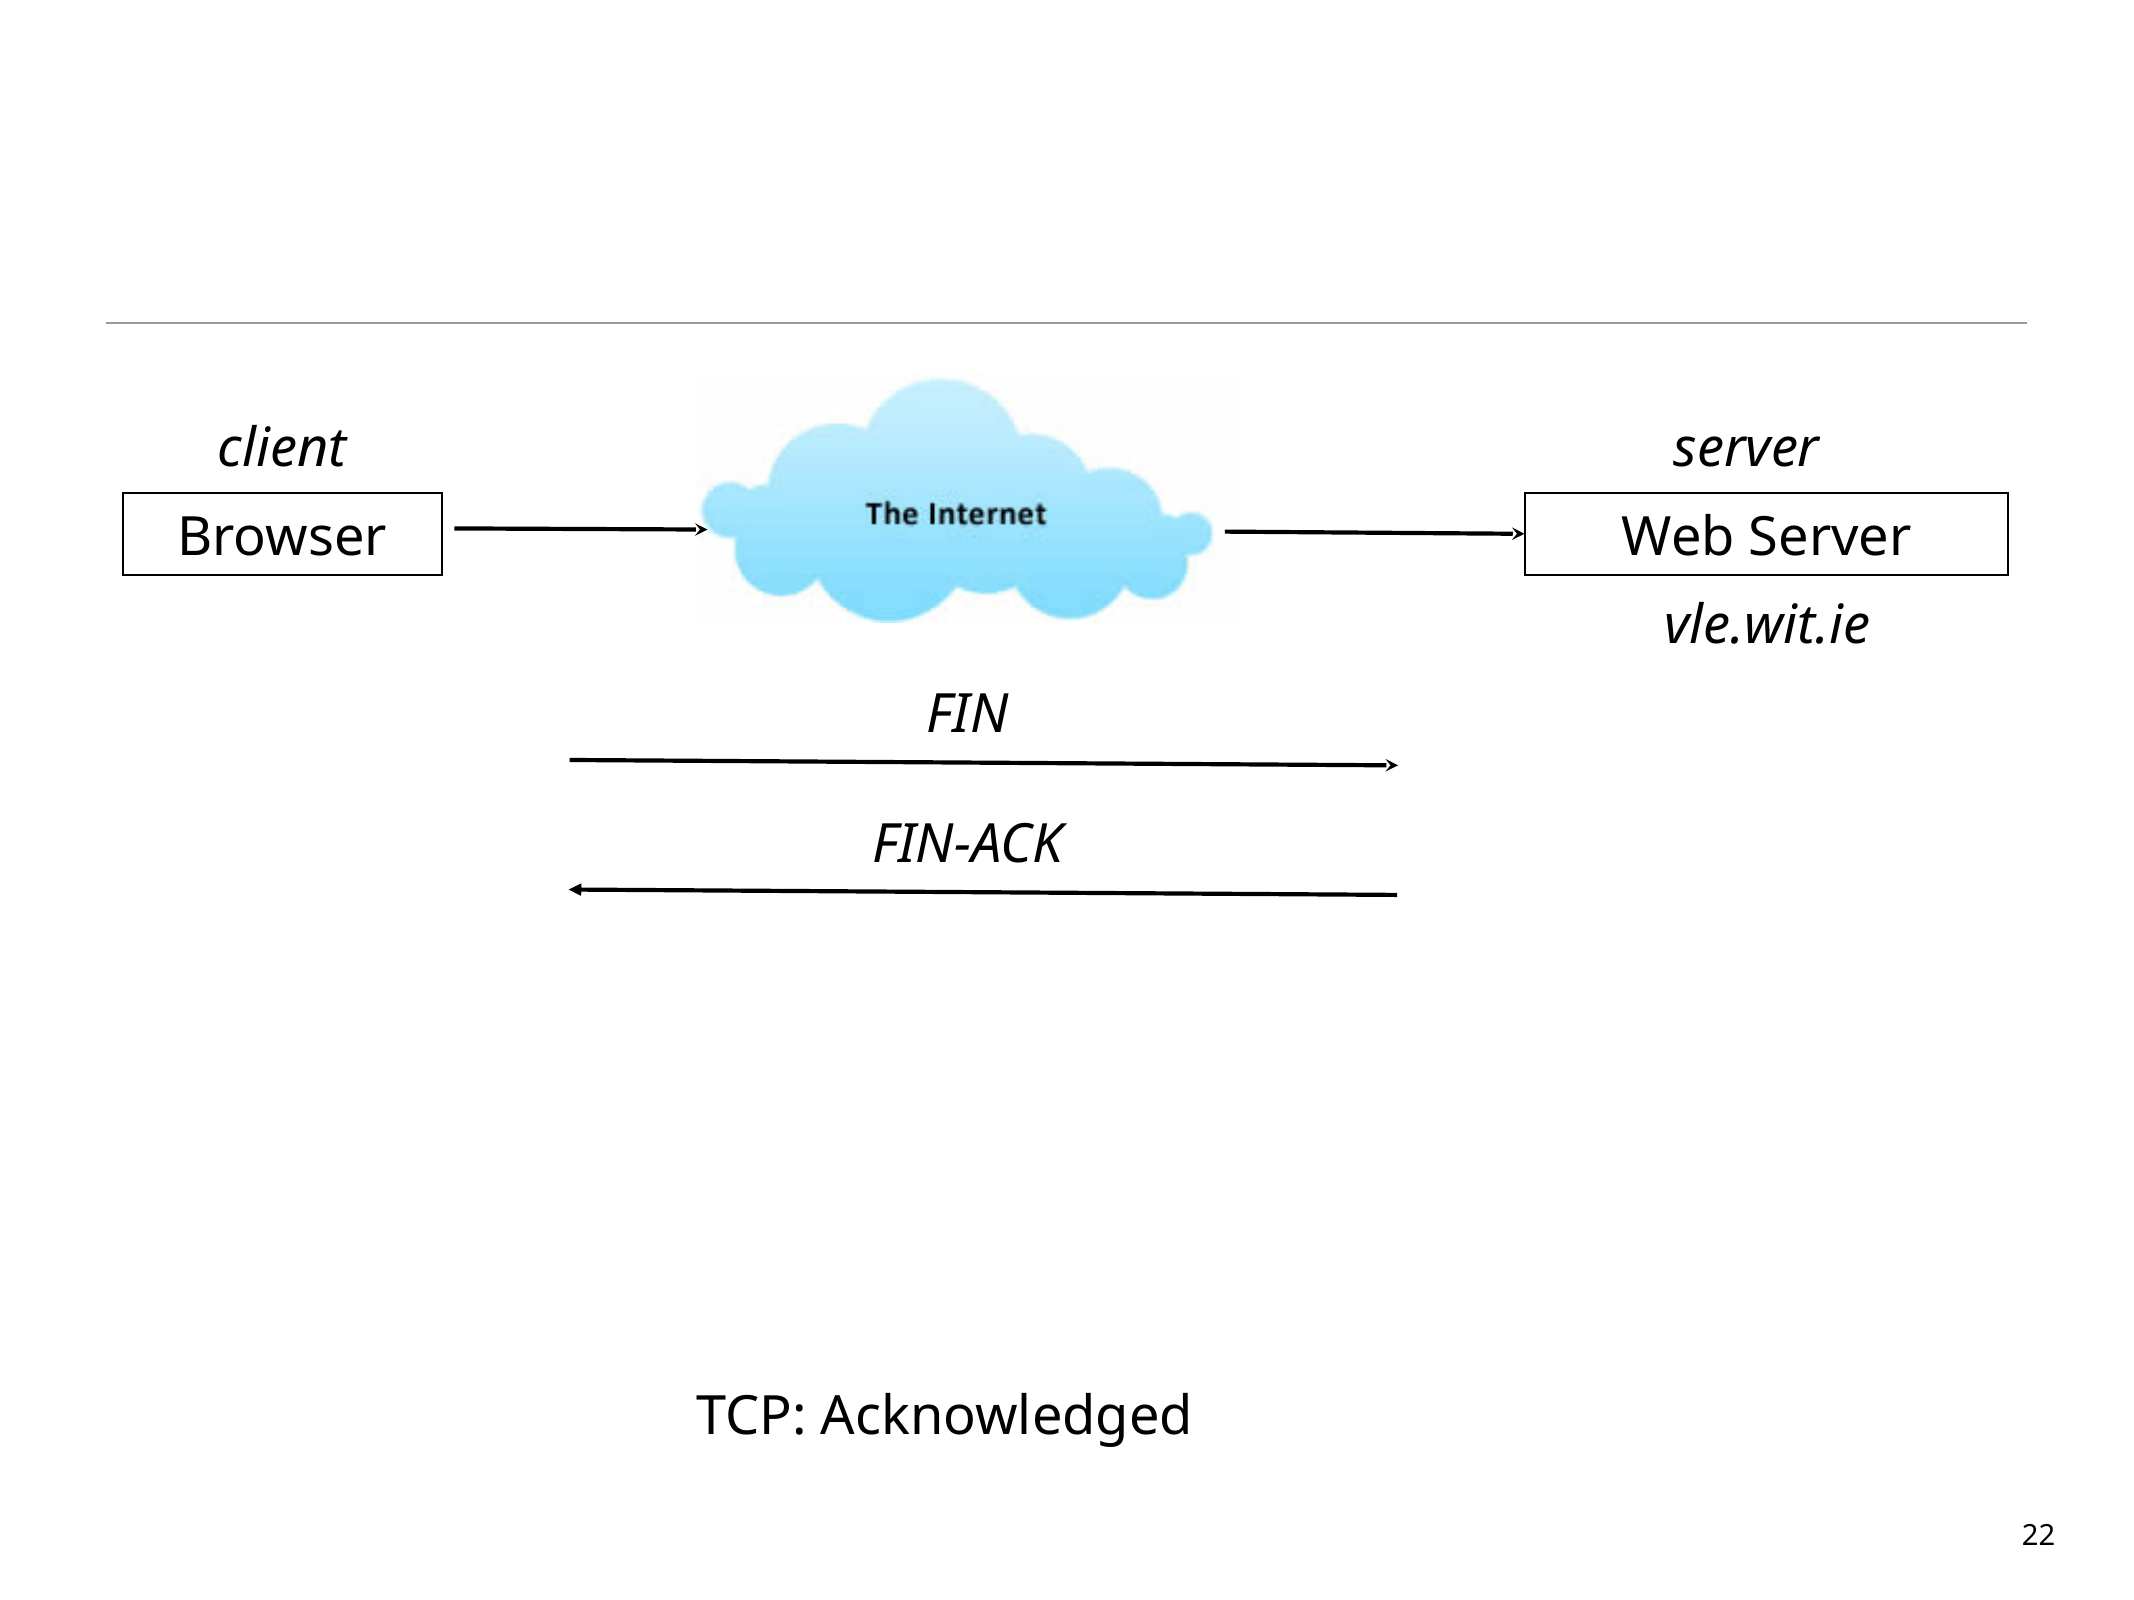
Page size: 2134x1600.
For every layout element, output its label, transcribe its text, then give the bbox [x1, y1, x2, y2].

text_box Web Server [1525, 493, 2009, 575]
text_box FIN [808, 670, 1128, 752]
text_box TCP: Acknowledged [633, 1372, 1257, 1454]
text_box [1512, 527, 1525, 540]
text_box vle.wit.ie [1608, 580, 1927, 663]
text_box [568, 883, 1398, 896]
slide_number 22 [2011, 1507, 2065, 1559]
text_box FIN-ACK [808, 799, 1128, 882]
text_box client [122, 403, 442, 486]
picture [697, 374, 1240, 624]
text_box [1385, 759, 1399, 772]
text_box server [1587, 403, 1907, 486]
text_box Browser [122, 493, 442, 575]
